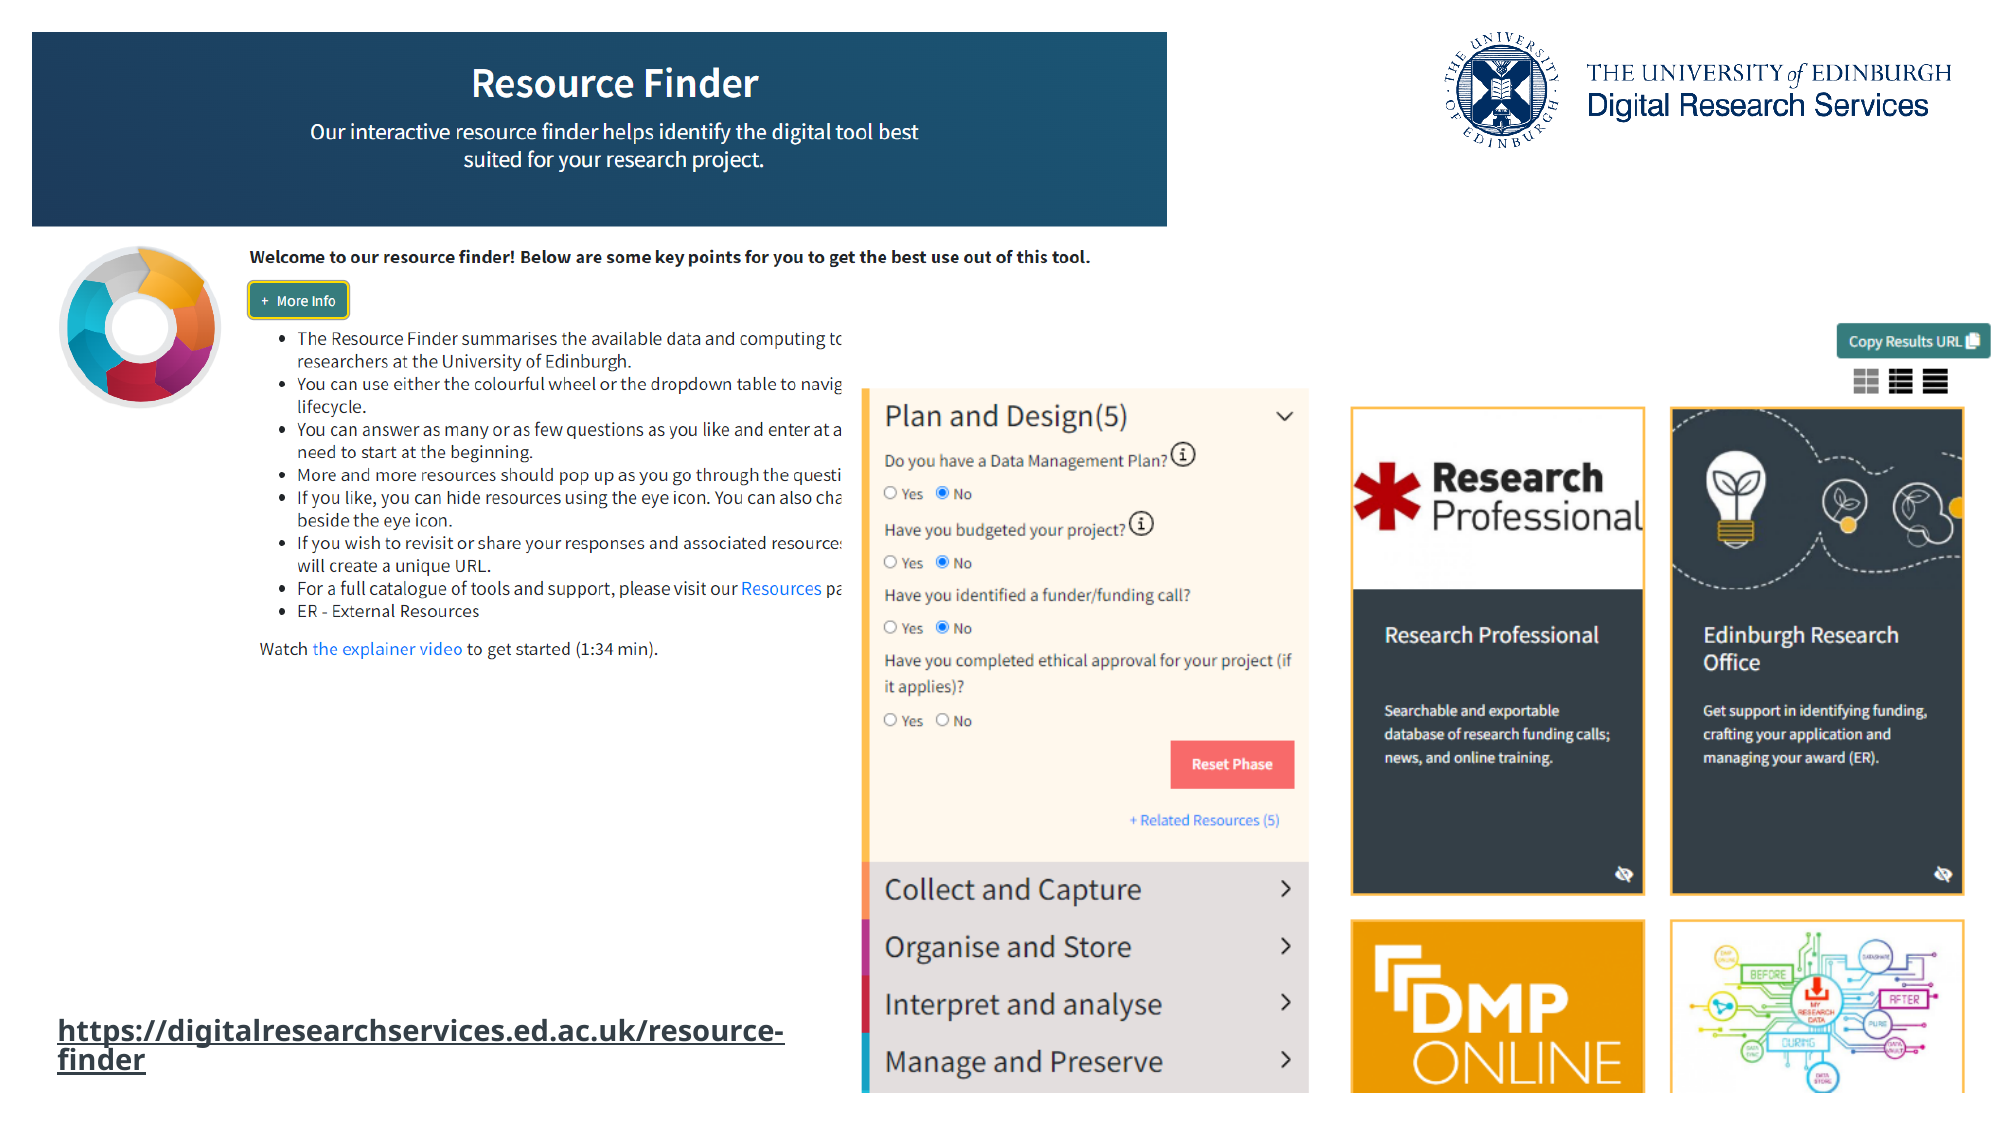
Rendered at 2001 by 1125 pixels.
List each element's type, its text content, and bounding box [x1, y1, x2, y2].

picture [32, 32, 2000, 1093]
picture [1444, 32, 1951, 148]
text_box https://digitalresearchservices.ed.ac.uk/resource-finder [42, 1008, 810, 1055]
